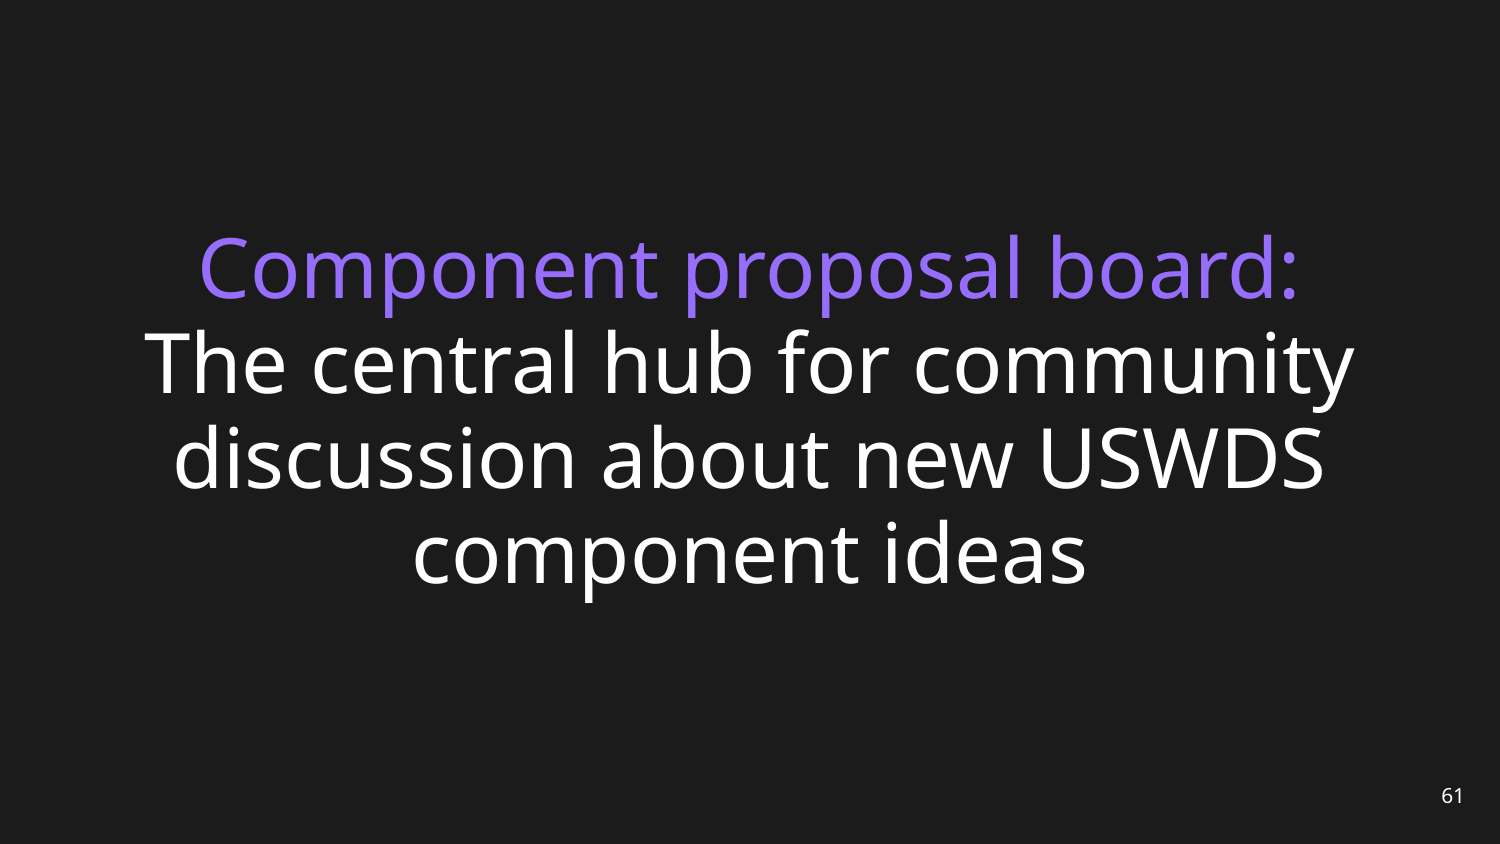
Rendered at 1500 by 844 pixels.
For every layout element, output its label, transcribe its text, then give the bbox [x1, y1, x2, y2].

slide_number 61 [1389, 764, 1480, 830]
title Component proposal board: The central hub for community discussion about new USWDS component ideas [51, 72, 1449, 753]
